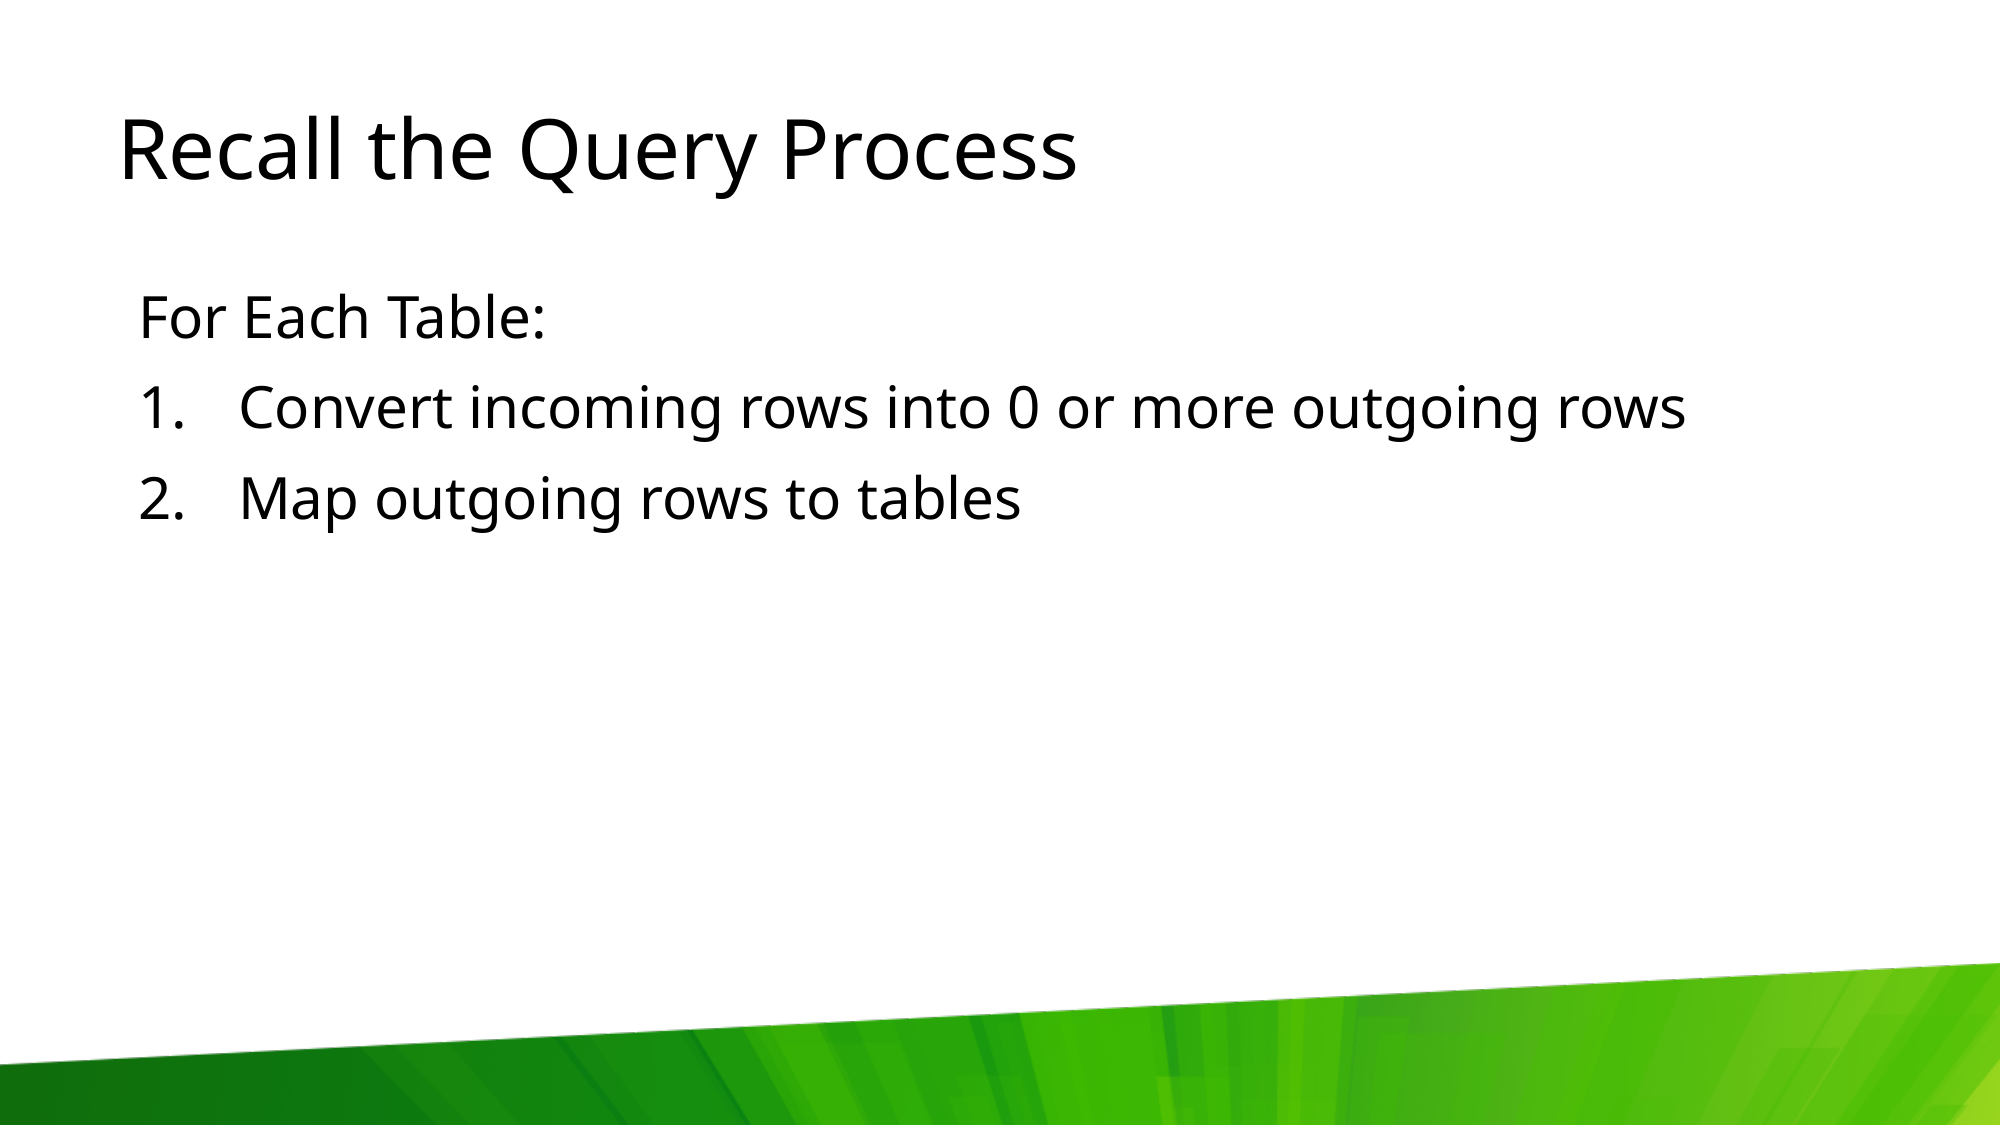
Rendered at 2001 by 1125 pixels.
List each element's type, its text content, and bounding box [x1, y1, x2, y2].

picture [0, 963, 2000, 1125]
list For Each Table: Convert incoming rows into 0 or more outgoing rows Map outgoing rows to tables [102, 272, 1898, 1014]
title Recall the Query Process [102, 44, 1898, 262]
